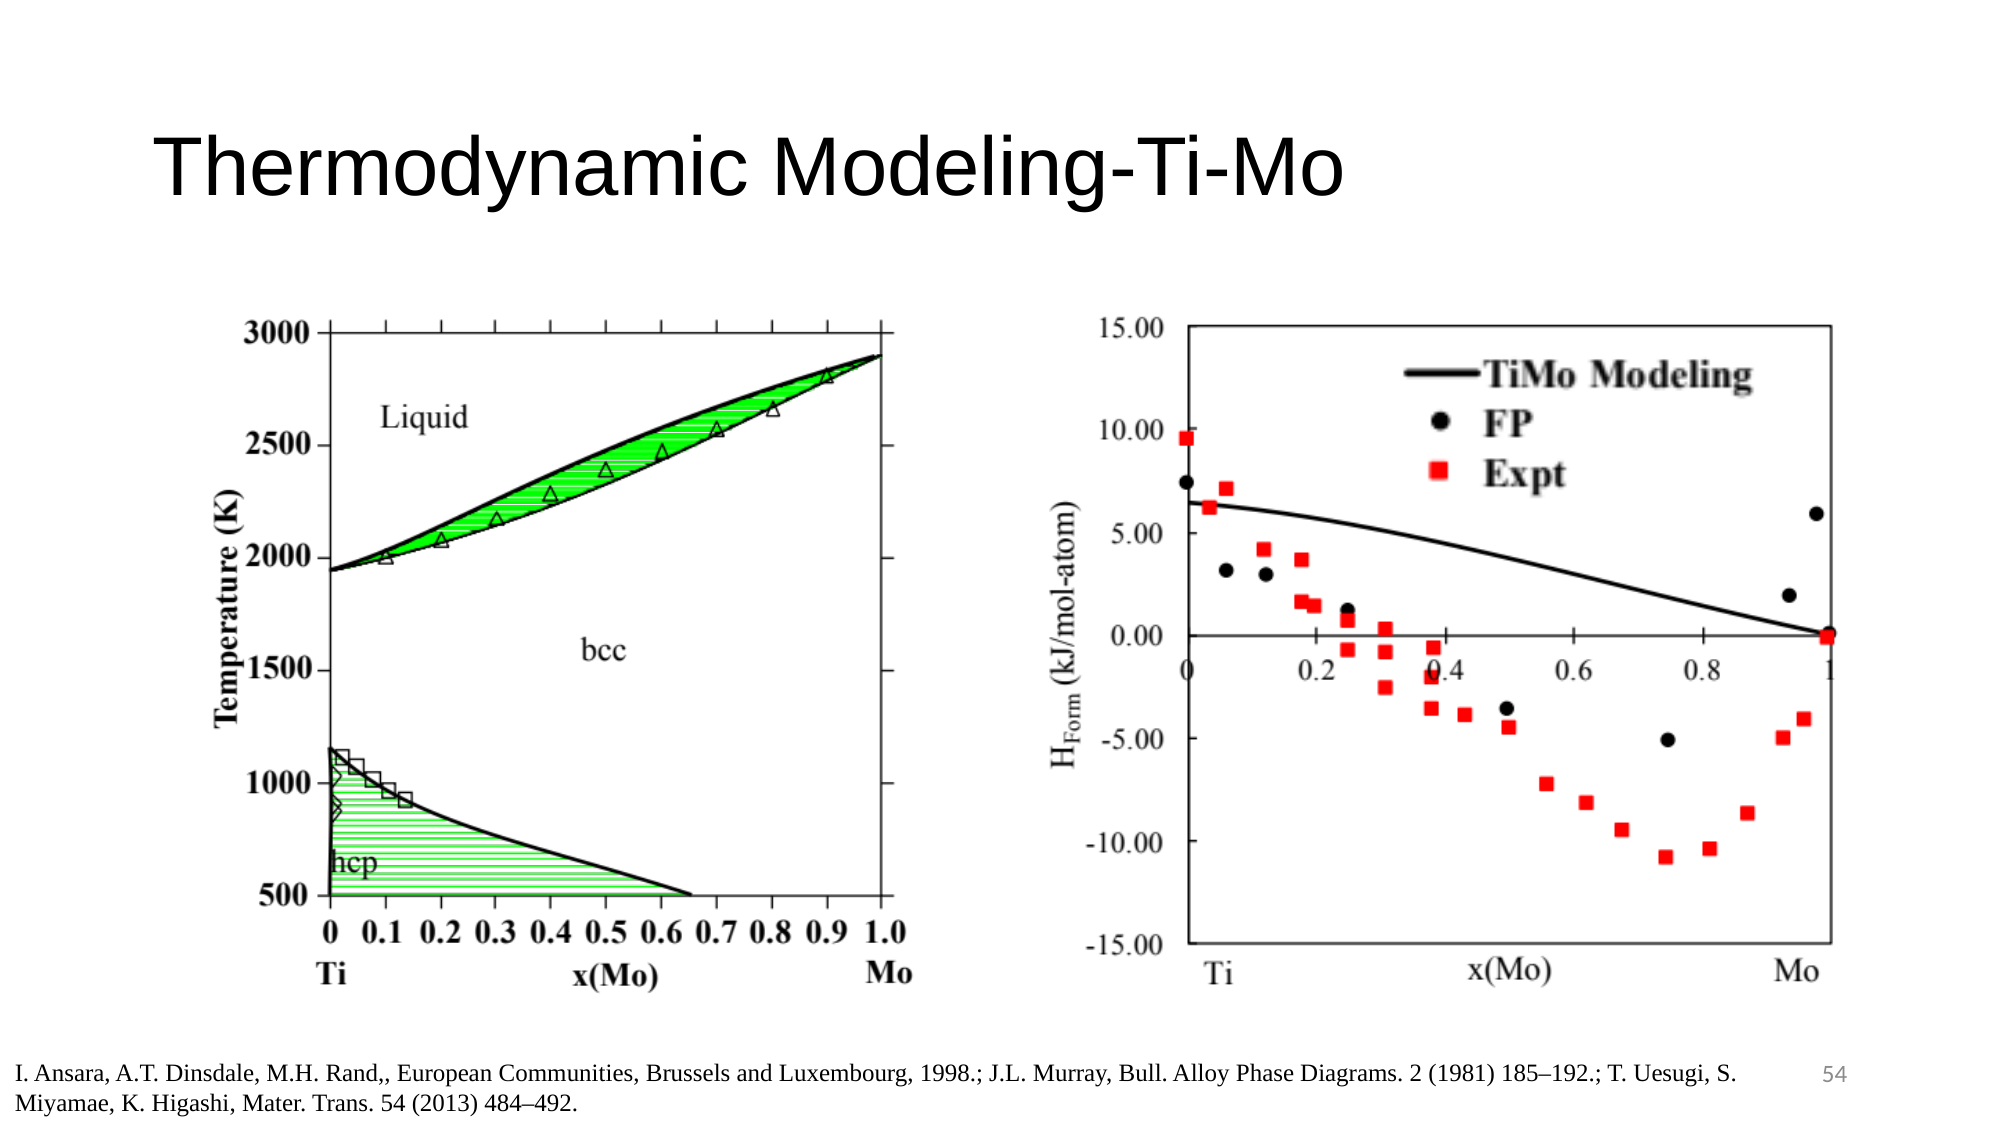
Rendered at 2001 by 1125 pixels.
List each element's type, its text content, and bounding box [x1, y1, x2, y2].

slide_number 54 [1412, 1042, 1863, 1103]
picture [1382, 341, 1796, 508]
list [1012, 300, 1863, 1013]
title Thermodynamic Modeling-Ti-Mo [137, 59, 1863, 278]
text_box I. Ansara, A.T. Dinsdale, M.H. Rand,, European Communities, Brussels and Luxembourg, 1998.; J.L. Murray, Bull. Alloy Phase Diagrams. 2 (1981) 185–192.; T. Uesugi, S. Miyamae, K. Higashi, Mater. Trans. 54 (2013) 484–492. [0, 1049, 1796, 1124]
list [193, 299, 932, 1014]
